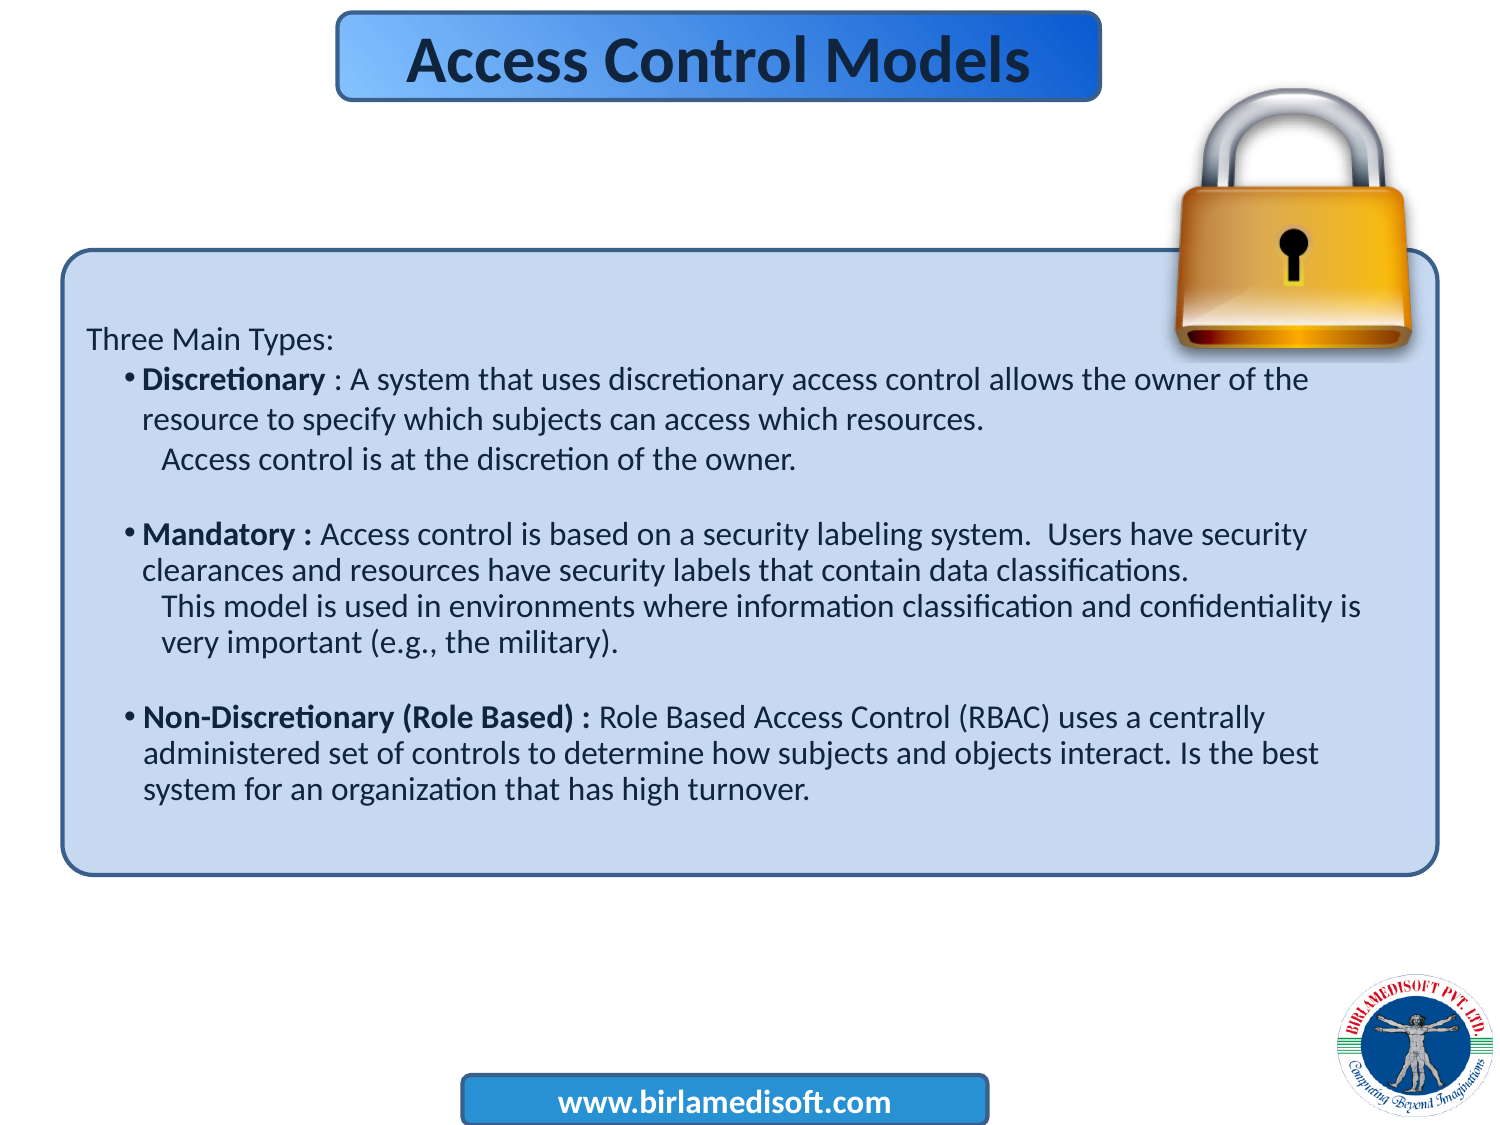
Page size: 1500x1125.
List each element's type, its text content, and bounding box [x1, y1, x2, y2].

text_box Three Main Types: Discretionary : A system that uses discretionary access control allows the owner of the resource to specify which subjects can access which resources. Access control is at the discretion of the owner. Mandatory : Access control is based on a security labeling system. Users have security clearances and resources have security labels that contain data classifications. This model is used in environments where information classification and confidentiality is very important (e.g., the military). Non-Discretionary (Role Based) : Role Based Access Control (RBAC) uses a centrally administered set of controls to determine how subjects and objects interact. Is the best system for an organization that has high turnover. [60, 247, 1440, 878]
text_box Access Control Models [335, 10, 1103, 103]
picture [1149, 74, 1438, 363]
picture [1337, 974, 1493, 1118]
text_box www.birlamedisoft.com [460, 1072, 990, 1125]
